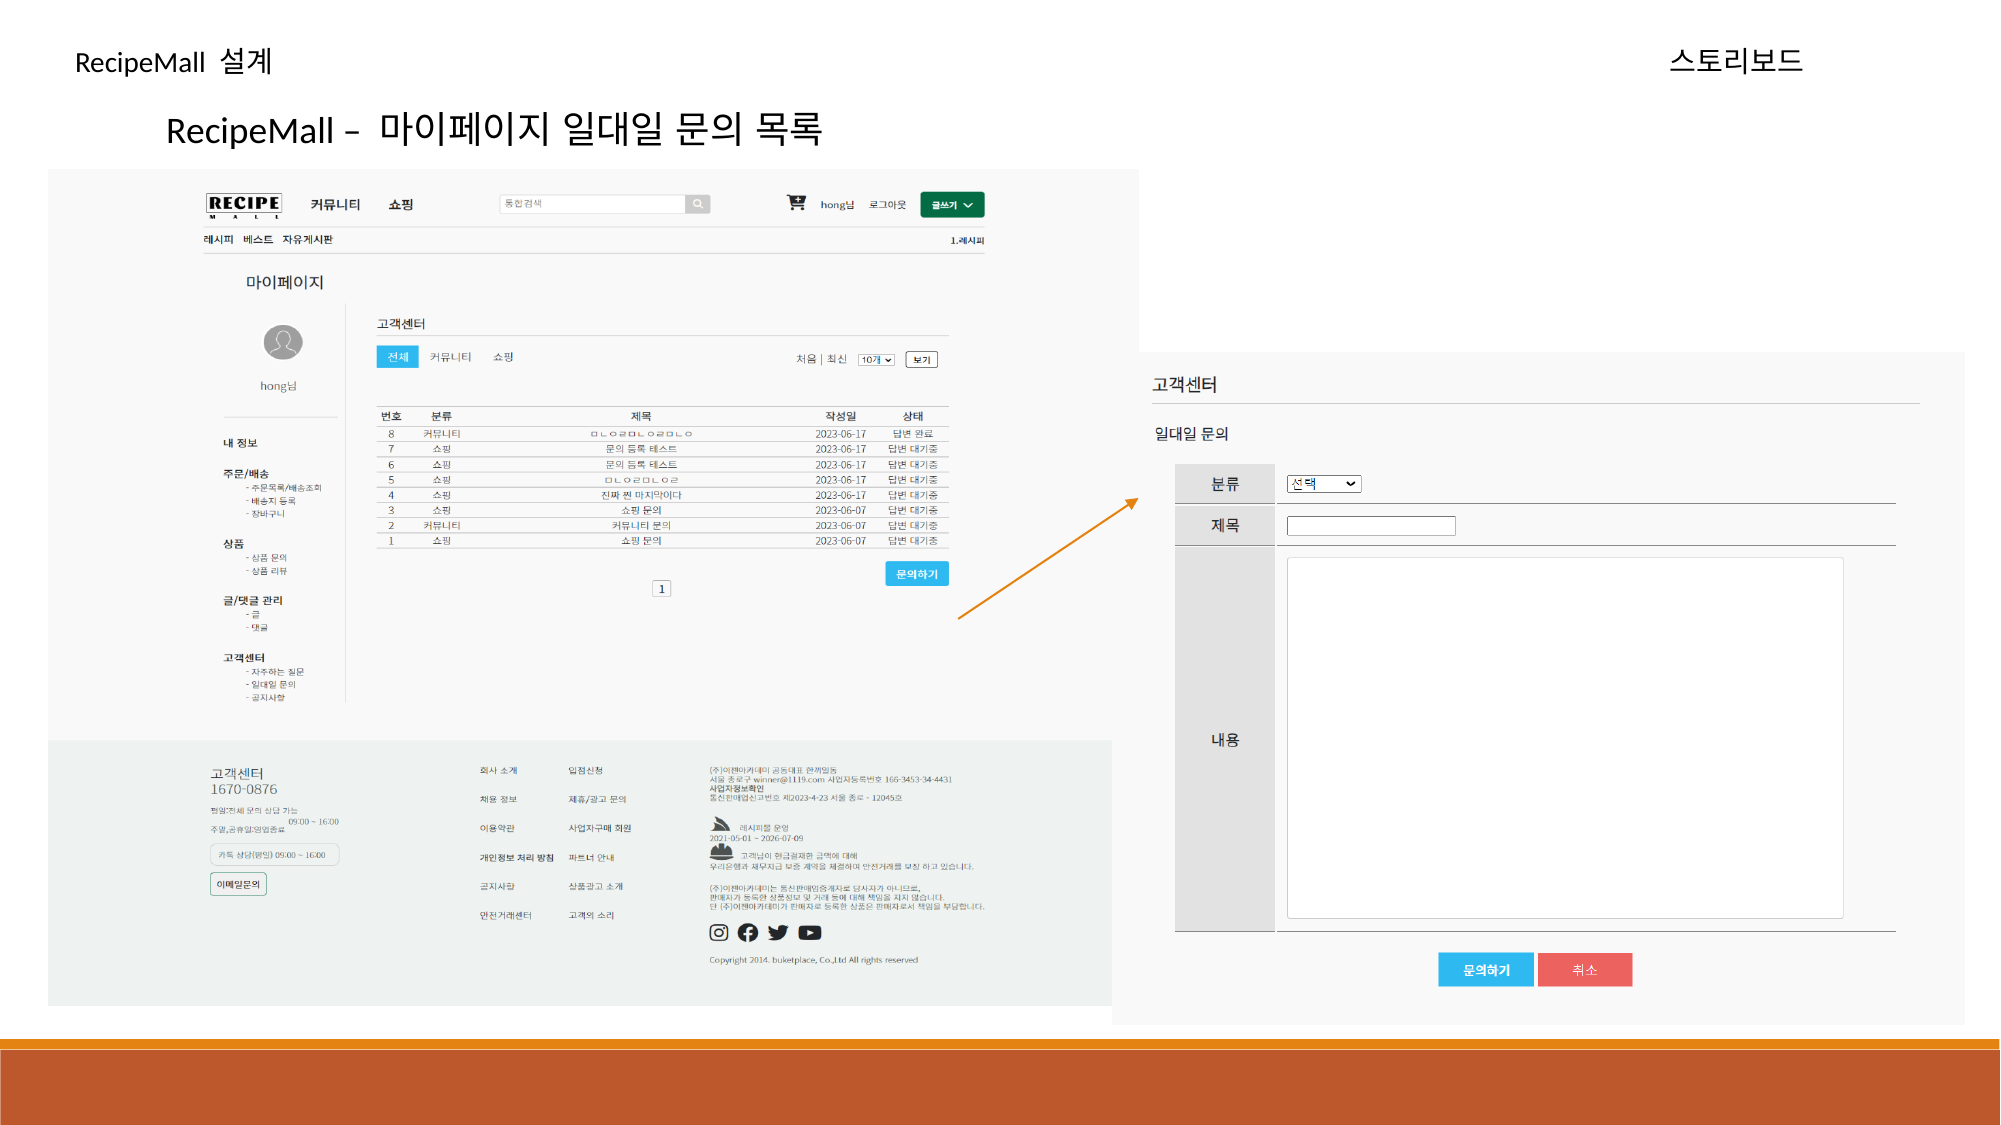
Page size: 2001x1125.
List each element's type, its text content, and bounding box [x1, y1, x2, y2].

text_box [957, 497, 1139, 620]
text_box RecipeMall 설계 [60, 36, 328, 86]
text_box RecipeMall – 마이페이지 일대일 문의 목록 [151, 98, 1071, 159]
picture [48, 169, 1966, 1026]
text_box 스토리보드 [1654, 36, 1923, 86]
